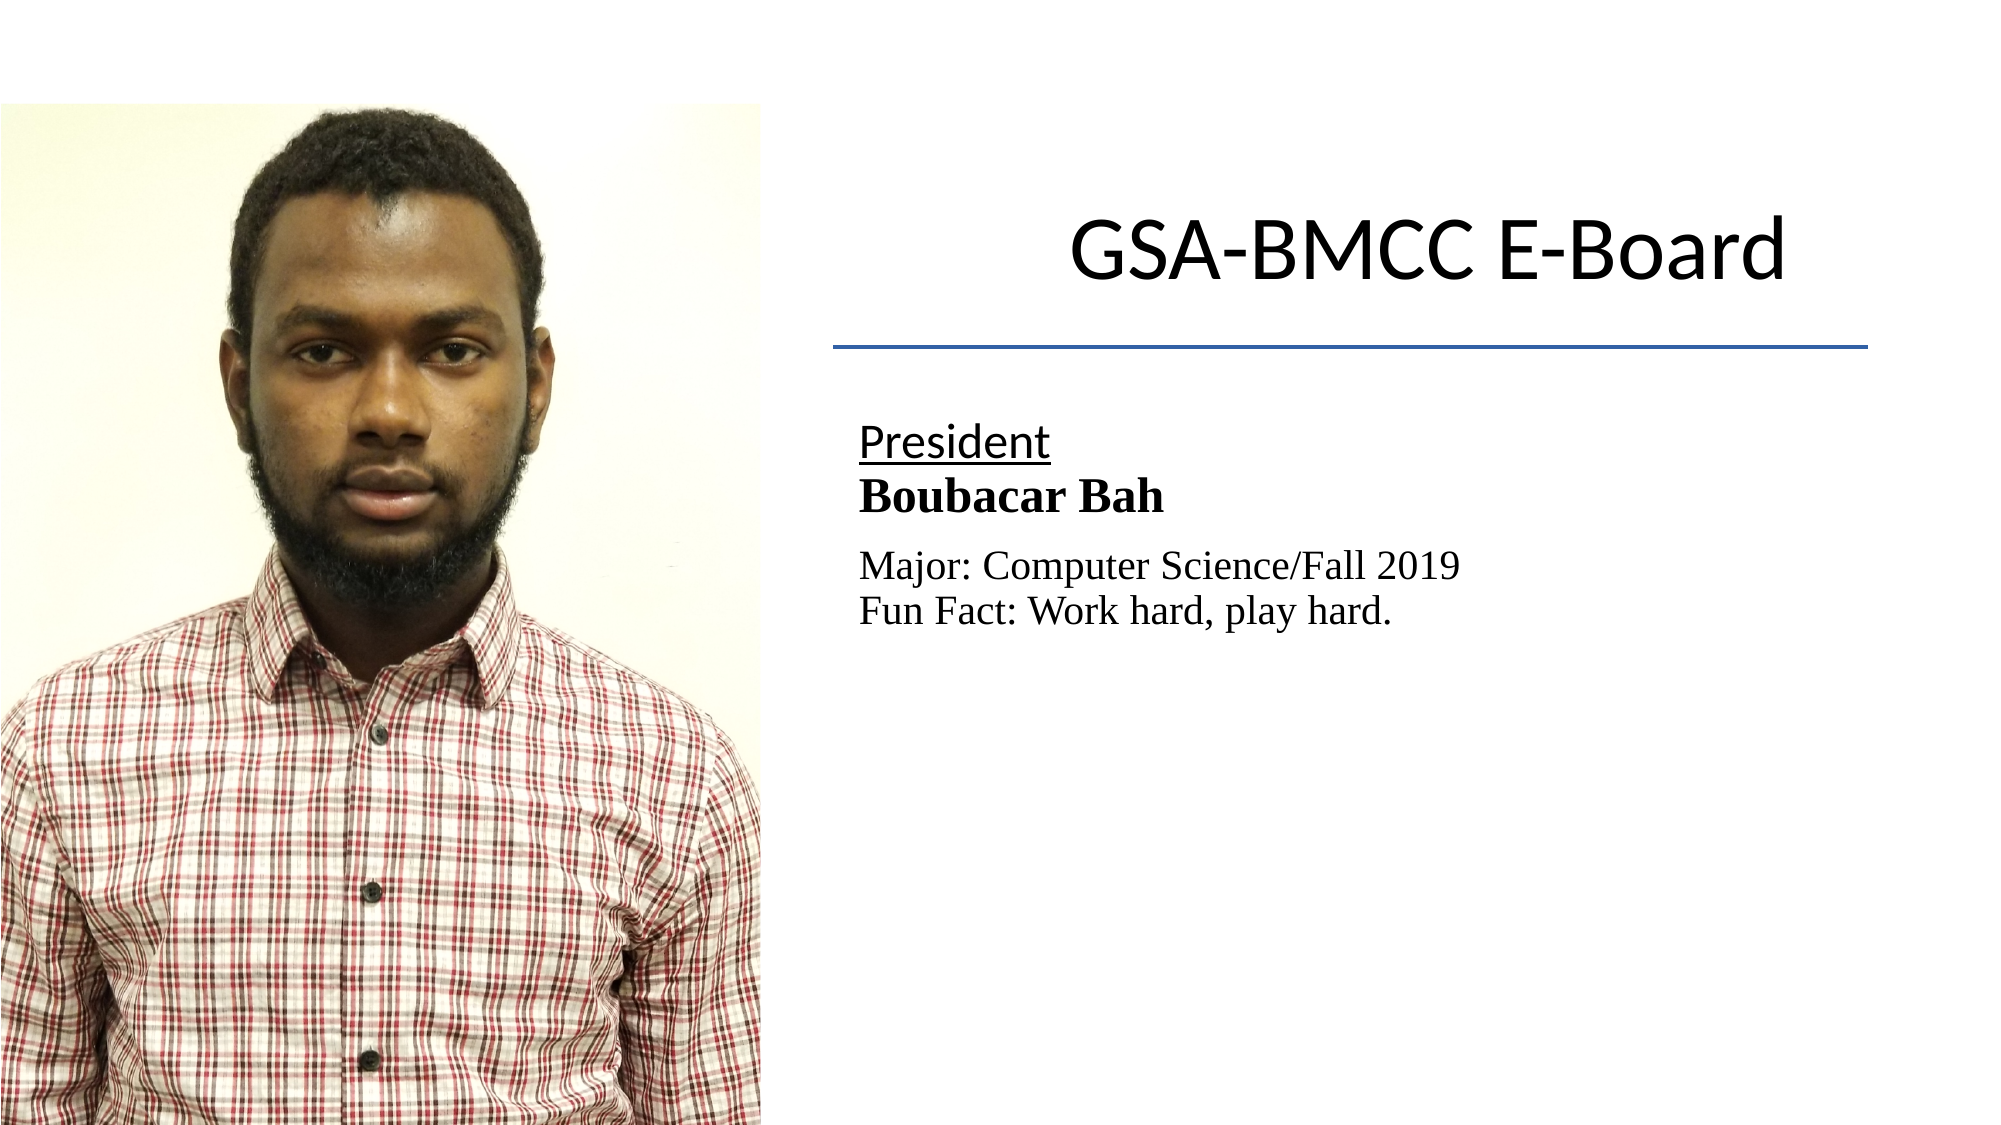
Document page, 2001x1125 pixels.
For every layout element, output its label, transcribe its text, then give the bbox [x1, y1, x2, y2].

picture [0, 105, 949, 1125]
list President Boubacar Bah Major: Computer Science/Fall 2019 Fun Fact: Work hard, play hard. [954, 399, 1895, 1021]
title GSA-BMCC E-Board [814, 103, 1895, 315]
